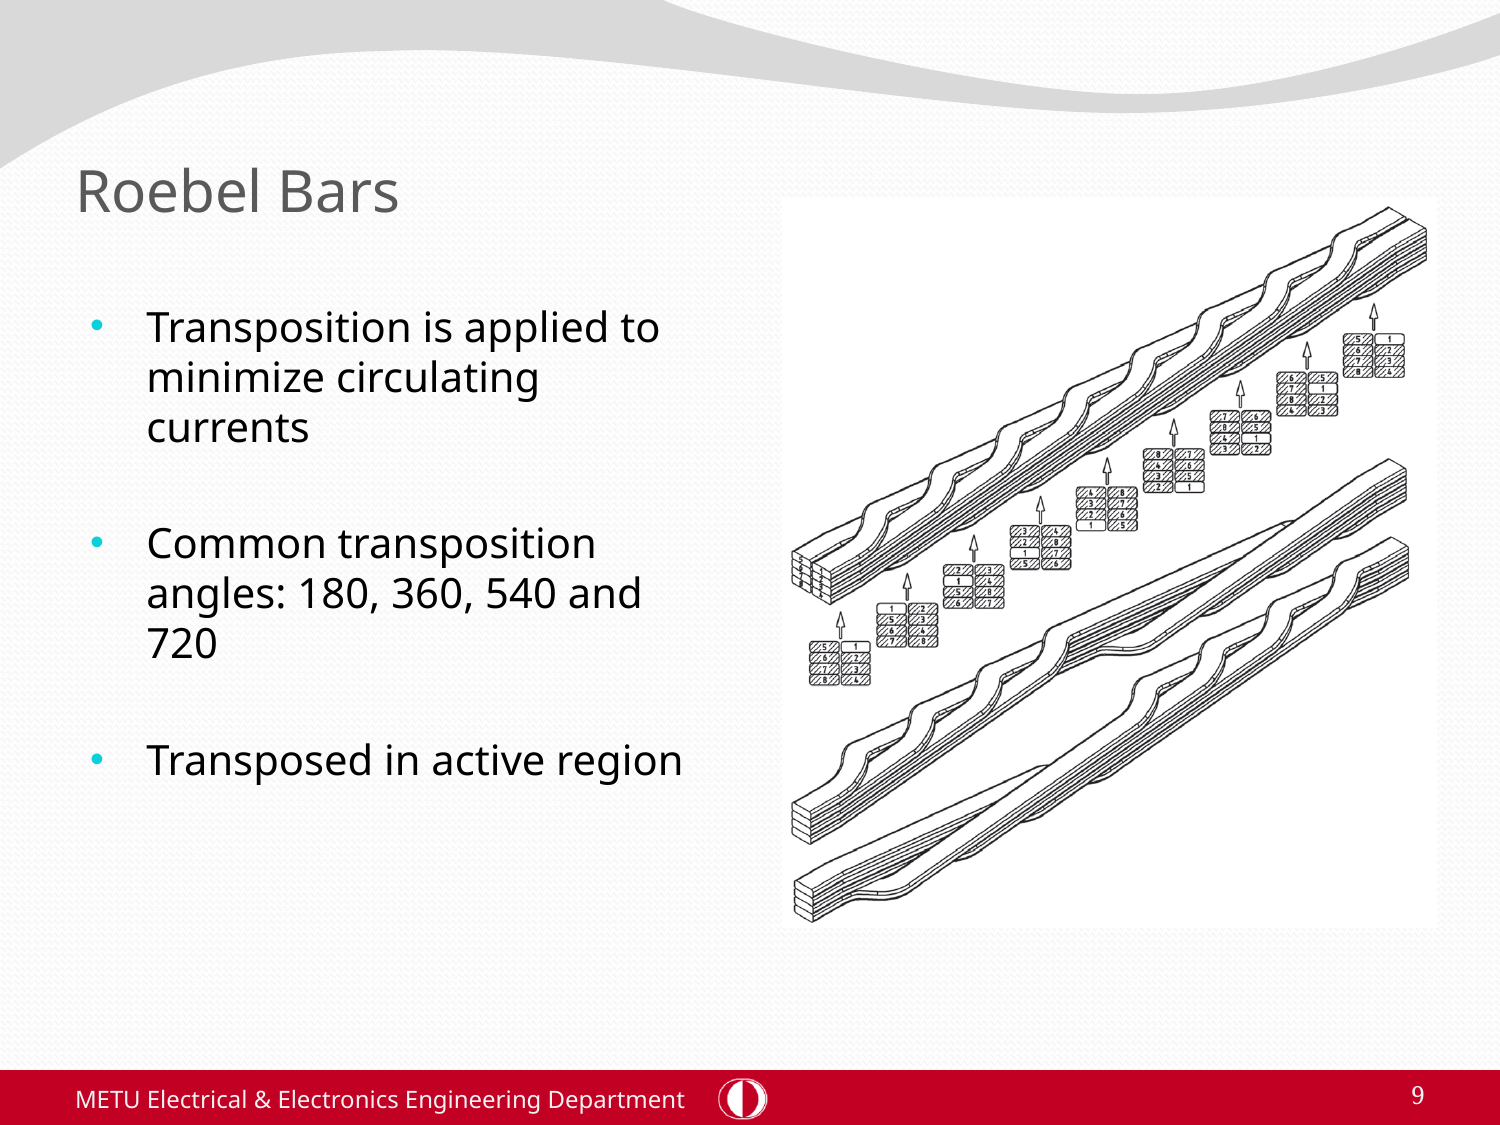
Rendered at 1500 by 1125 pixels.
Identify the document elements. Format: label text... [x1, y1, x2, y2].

picture [782, 197, 1437, 928]
list Transposition is applied to minimize circulating currents Common transposition angles: 180, 360, 540 and 720 Transposed in active region [75, 234, 718, 1053]
slide_number METU Electrical & Electronics Engineering Department [75, 1070, 732, 1114]
picture [713, 1078, 781, 1122]
slide_number 9 [1330, 1070, 1425, 1114]
title Roebel Bars [75, 55, 1425, 224]
